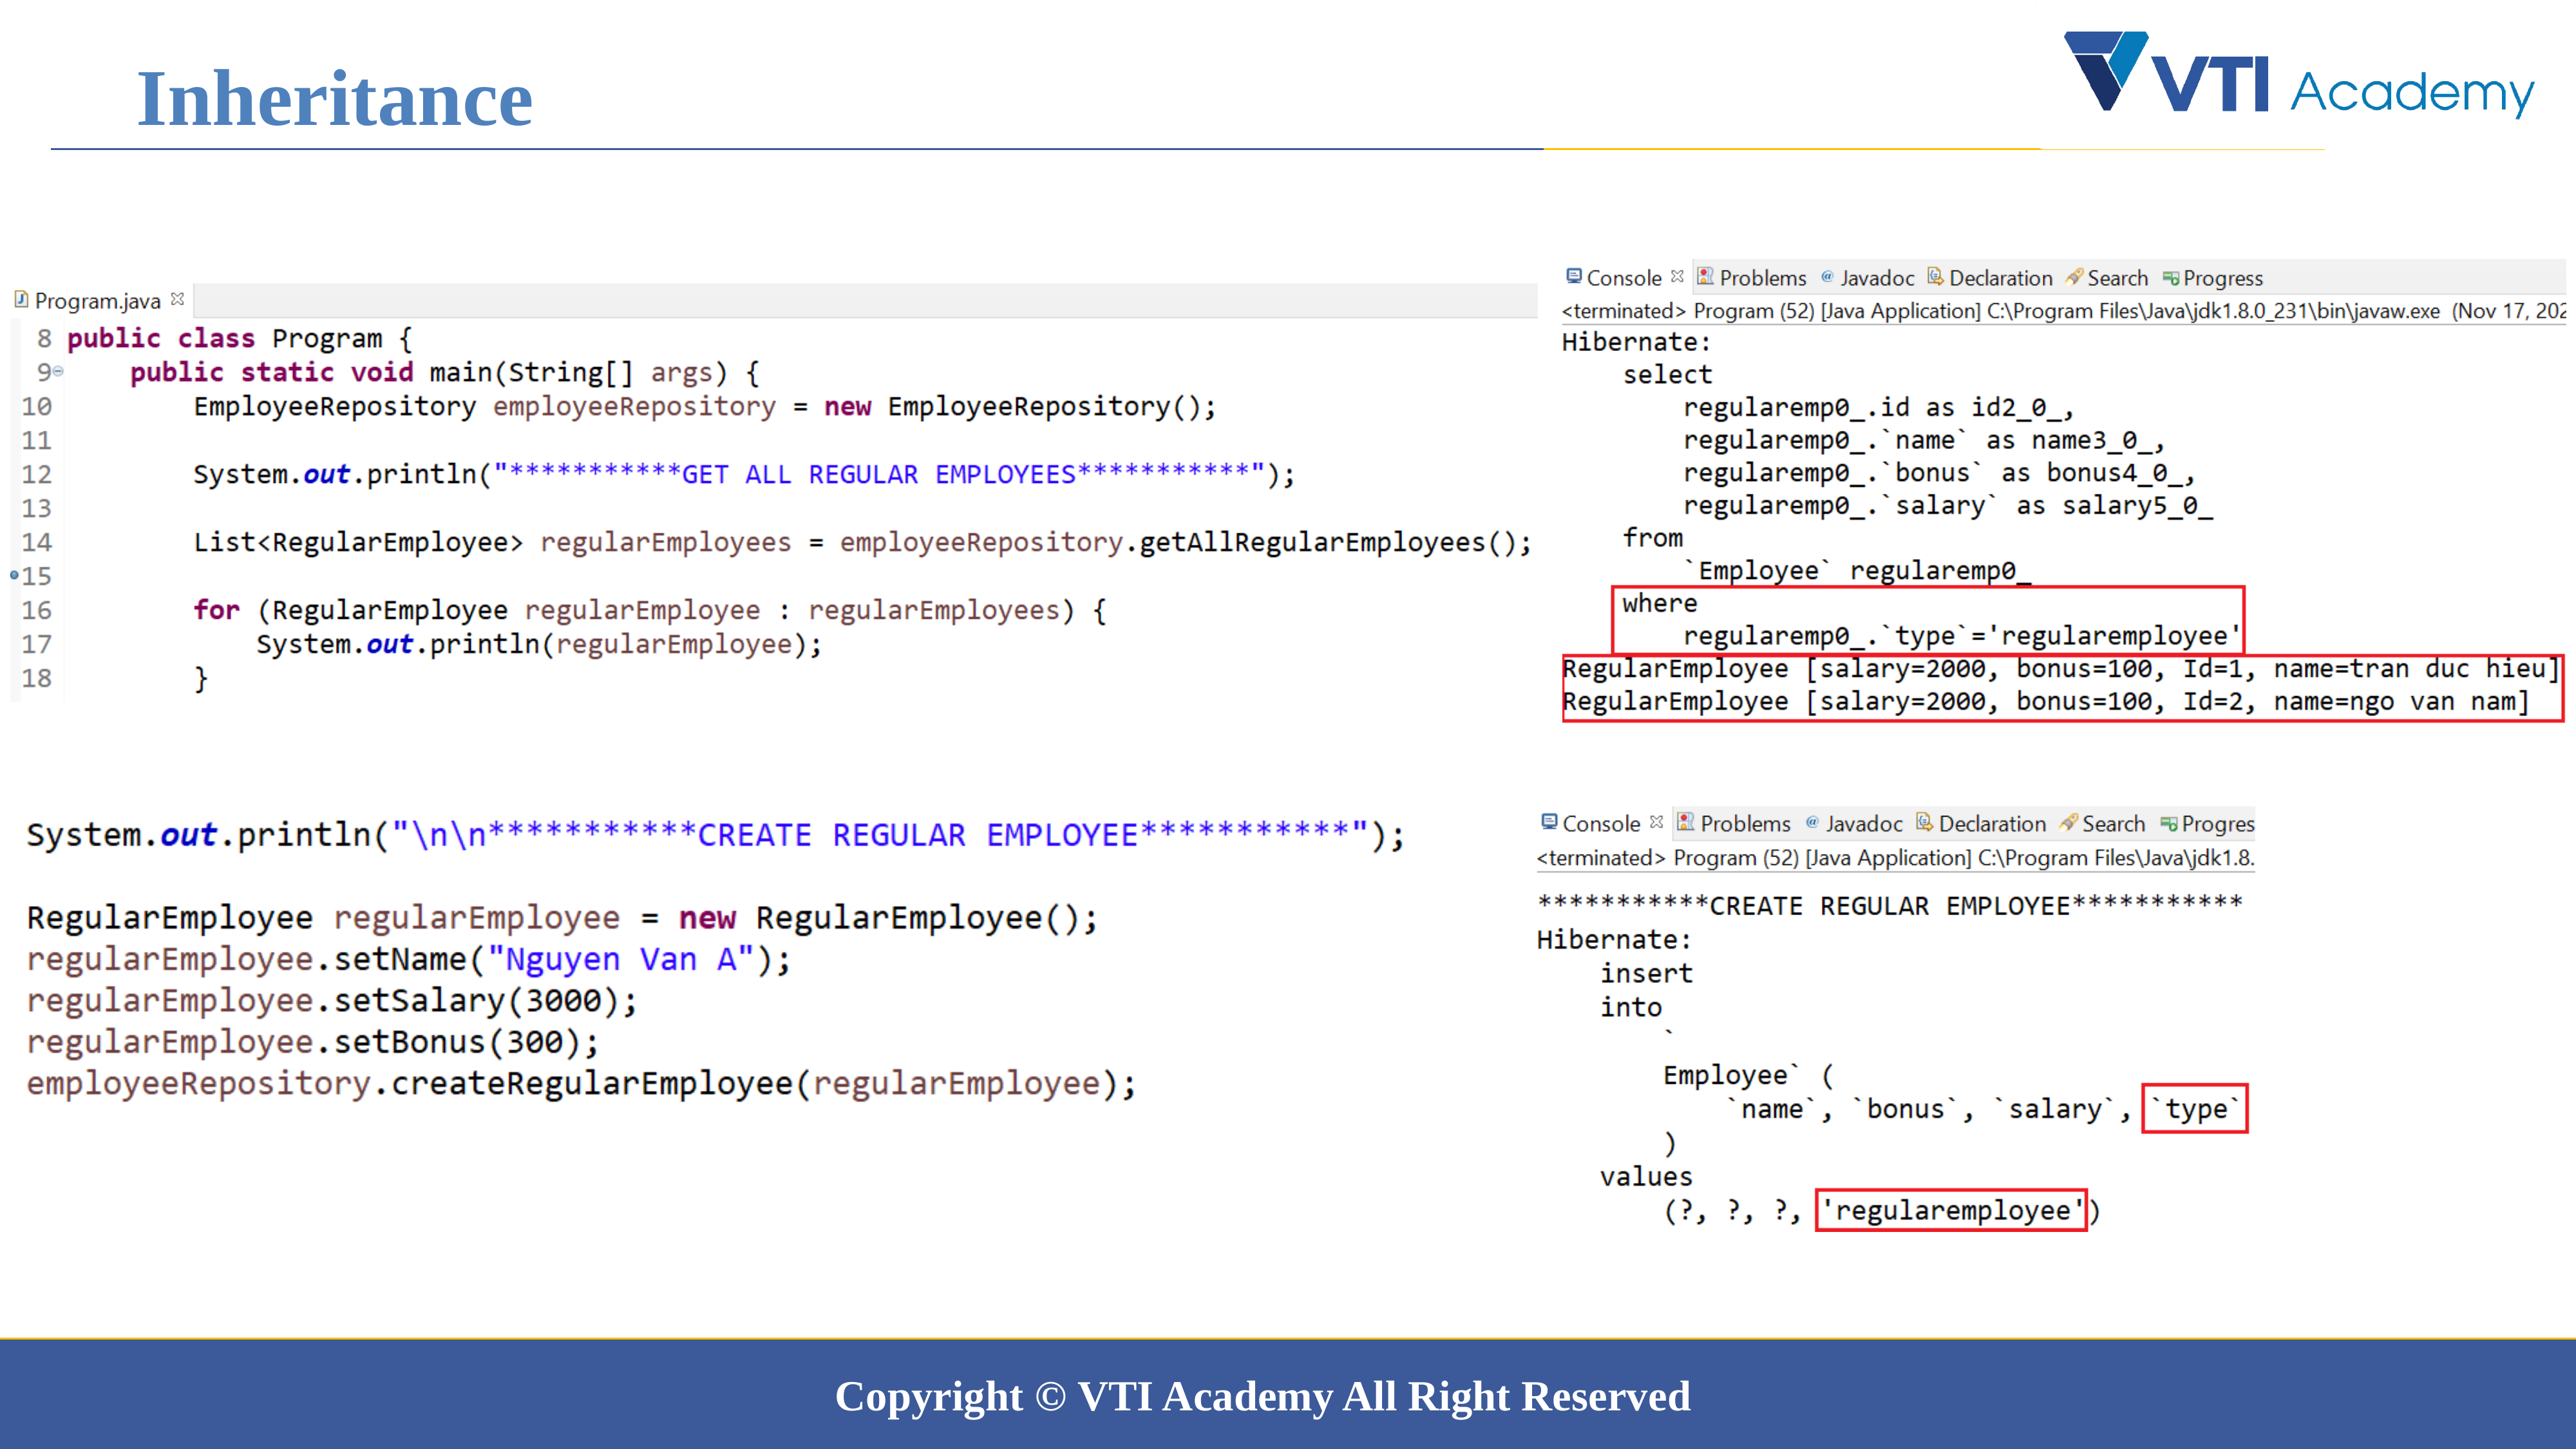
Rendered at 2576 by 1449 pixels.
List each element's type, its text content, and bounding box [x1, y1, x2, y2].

picture [14, 806, 1410, 1115]
picture [1537, 806, 2255, 1232]
picture [2034, 0, 2576, 149]
picture [1562, 259, 2566, 726]
picture [10, 283, 1538, 703]
text_box Inheritance [126, 60, 1329, 126]
